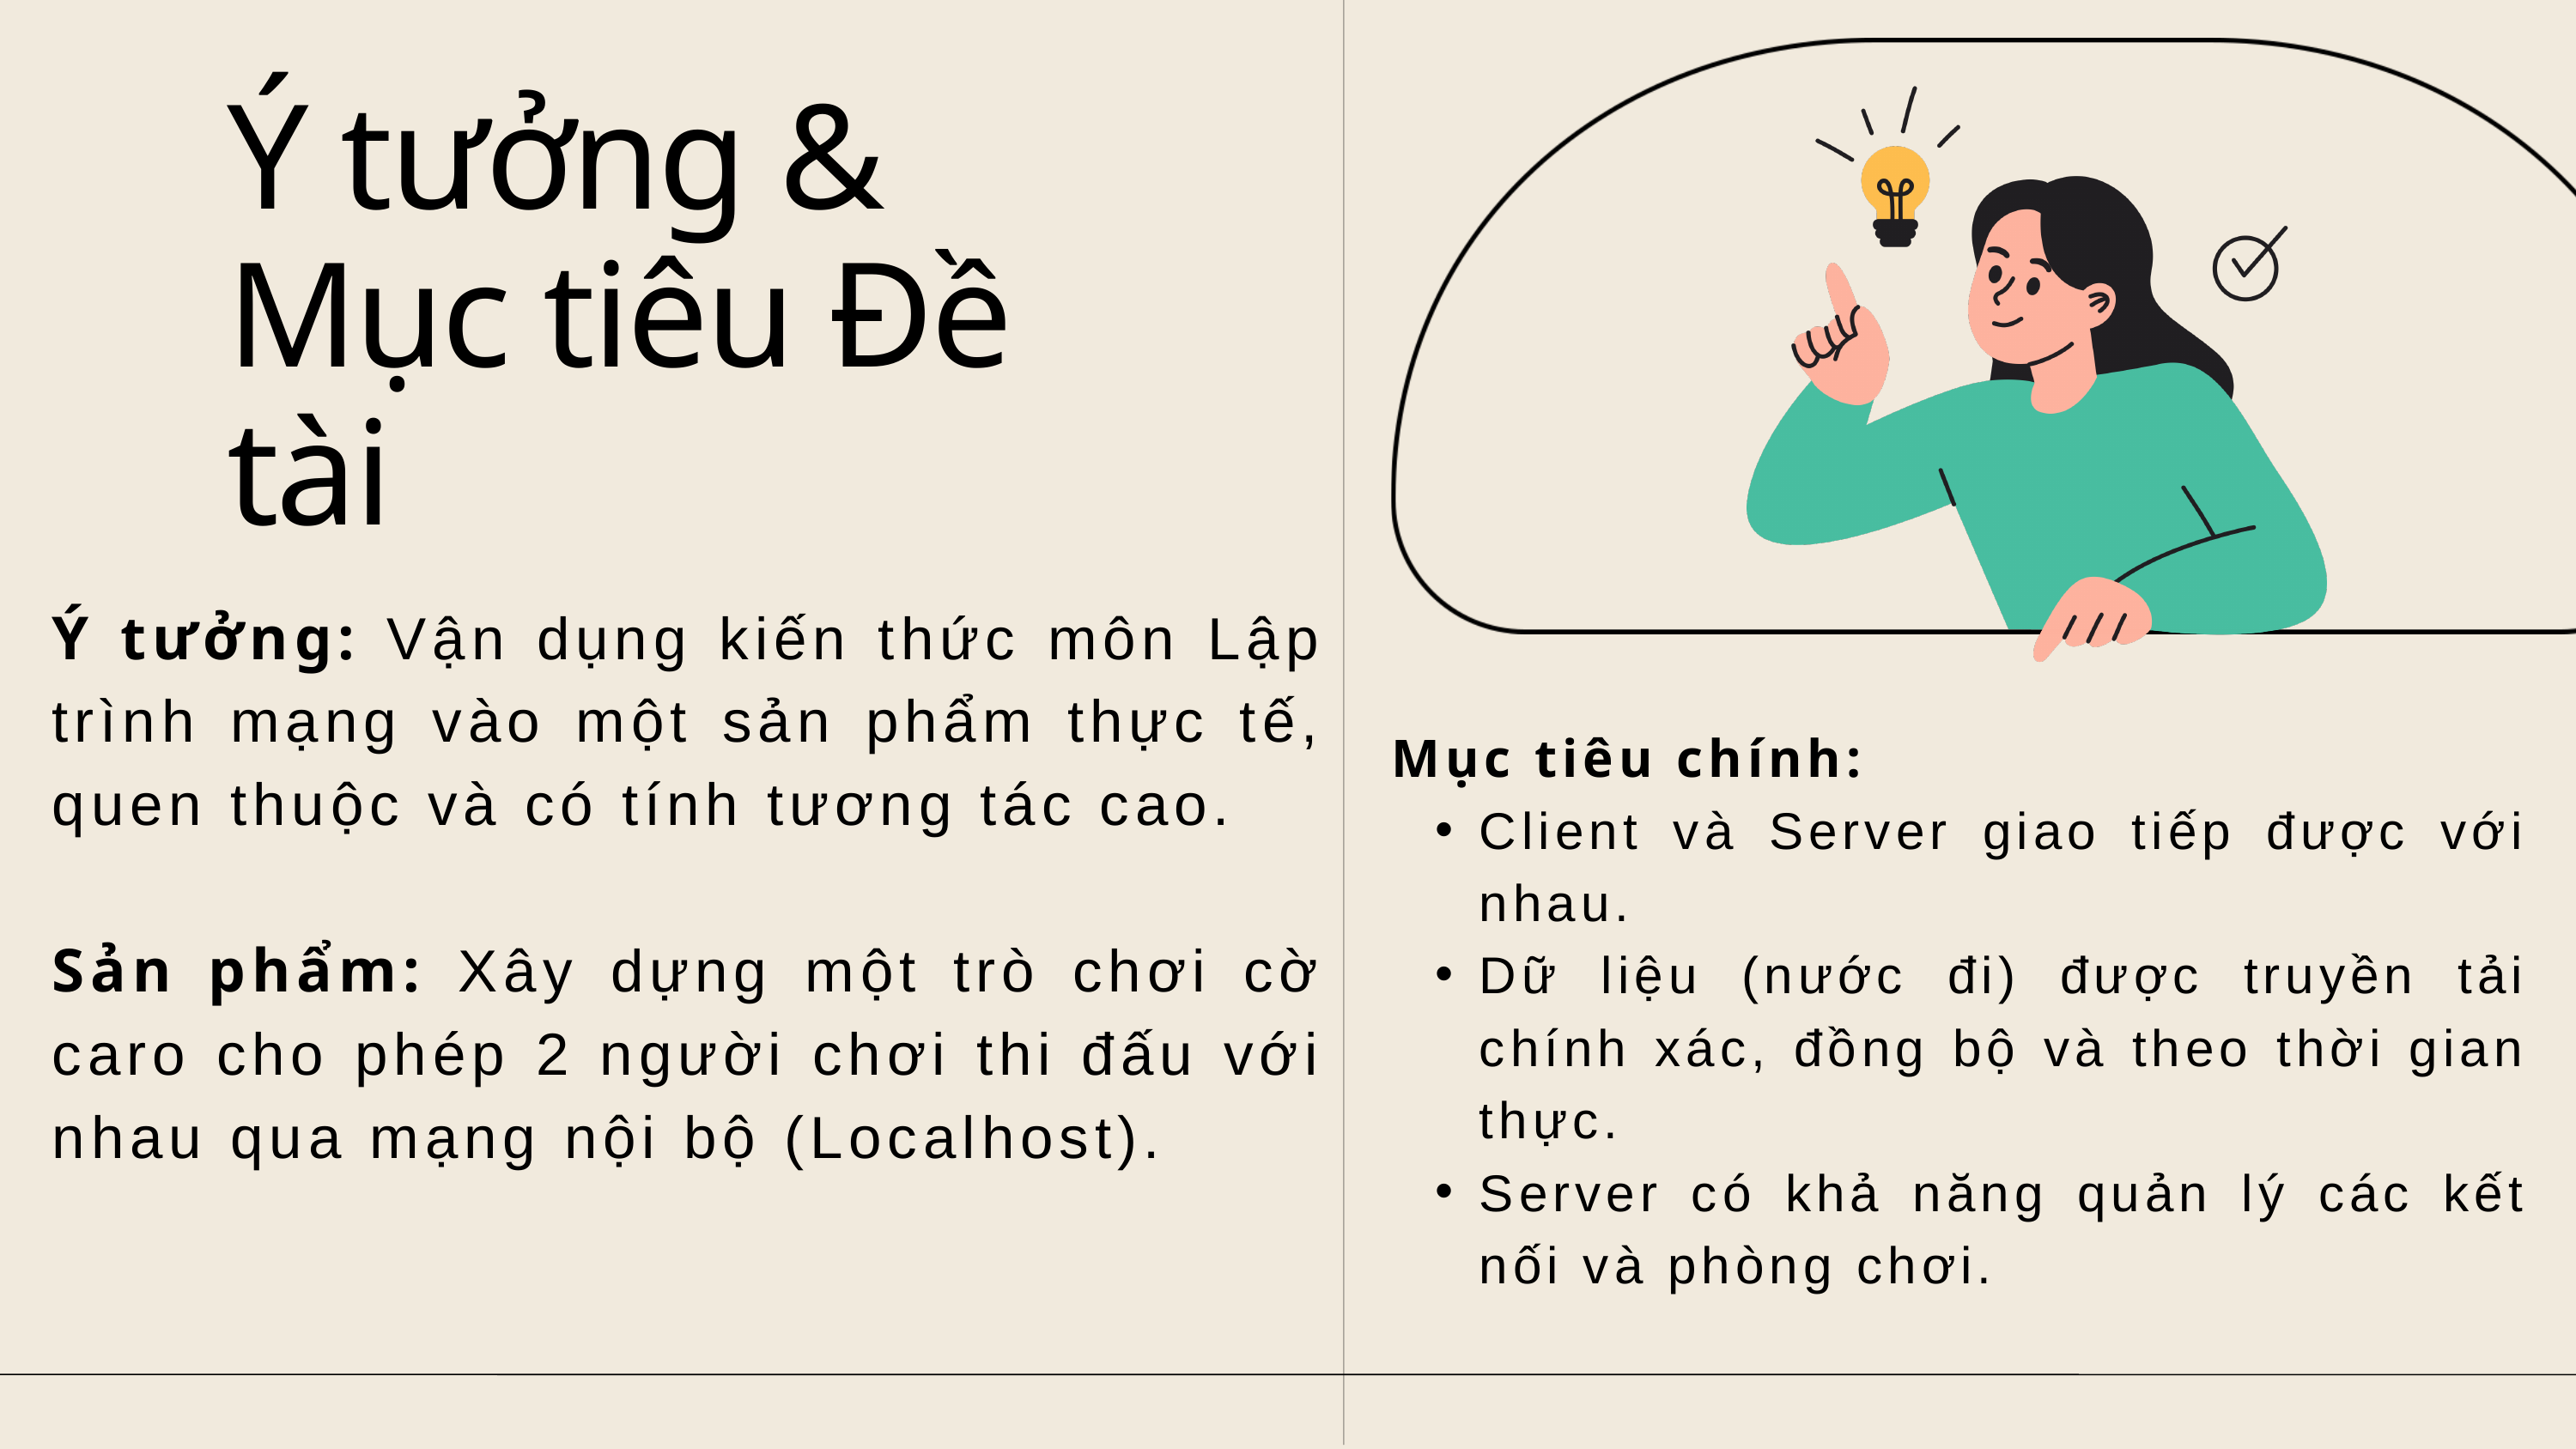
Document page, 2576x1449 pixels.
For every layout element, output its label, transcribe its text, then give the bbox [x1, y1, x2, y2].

text_box Mục tiêu chính: Client và Server giao tiếp được với nhau. Dữ liệu (nước đi) được truyền tải chính xác, đồng bộ và theo thời gian thực. Server có khả năng quản lý các kết nối và phòng chơi. [1391, 714, 2530, 1367]
text_box [1391, 38, 2576, 634]
text_box Ý tưởng: Vận dụng kiến thức môn Lập trình mạng vào một sản phẩm thực tế, quen thuộc và có tính tương tác cao. Sản phẩm: Xây dựng một trò chơi cờ caro cho phép 2 người chơi thi đấu với nhau qua mạng nội bộ (Localhost). [52, 588, 1326, 1253]
text_box Ý tưởng & Mục tiêu Đề tài [227, 80, 1124, 555]
text_box [1737, 86, 2348, 666]
